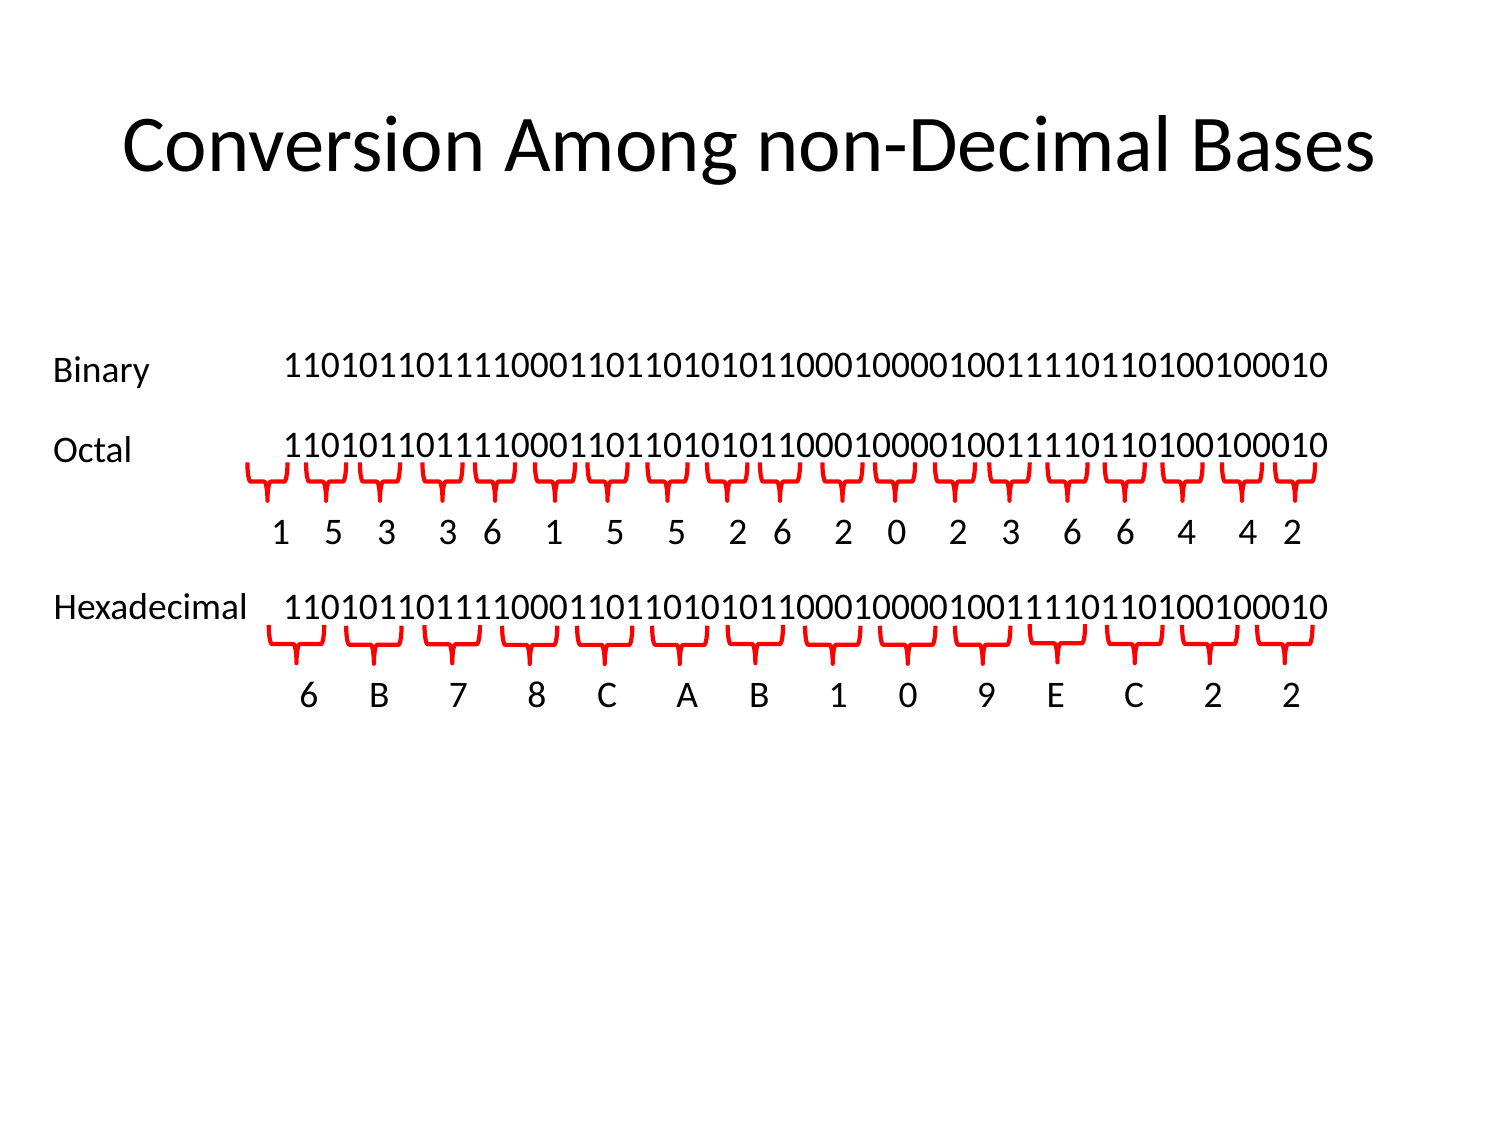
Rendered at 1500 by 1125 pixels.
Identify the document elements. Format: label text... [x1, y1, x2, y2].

text_box [1256, 624, 1314, 662]
text_box [804, 625, 862, 662]
text_box Hexadecimal [39, 574, 263, 635]
text_box [576, 625, 634, 662]
text_box [874, 462, 916, 499]
text_box [1181, 624, 1239, 662]
text_box [246, 462, 289, 499]
text_box [1028, 624, 1086, 662]
text_box [879, 625, 937, 662]
text_box [267, 624, 325, 662]
text_box [1221, 462, 1263, 499]
text_box [821, 462, 864, 499]
text_box [759, 462, 801, 499]
text_box [706, 462, 749, 499]
text_box [359, 462, 401, 499]
text_box [474, 462, 516, 499]
text_box [423, 625, 481, 662]
text_box [1274, 462, 1316, 499]
text_box [646, 462, 689, 499]
text_box Octal [38, 417, 147, 478]
text_box [1161, 462, 1204, 499]
text_box [586, 462, 629, 499]
text_box 1101011011110001101101010110001000010011110110100100010 [268, 332, 1343, 392]
text_box [534, 462, 576, 499]
text_box [345, 625, 403, 662]
text_box 1101011011110001101101010110001000010011110110100100010 [268, 412, 1343, 473]
text_box 6 B 7 8 C A B 1 0 9 E C 2 2 [284, 662, 1319, 723]
text_box [421, 462, 464, 499]
text_box [651, 625, 709, 662]
text_box [1046, 462, 1089, 499]
title Conversion Among non-Decimal Bases [75, 45, 1425, 233]
text_box [988, 462, 1031, 499]
text_box [305, 462, 347, 499]
text_box 1101011011110001101101010110001000010011110110100100010 [268, 574, 1343, 635]
text_box [726, 624, 784, 662]
text_box [1103, 462, 1146, 499]
text_box 1 5 3 3 6 1 5 5 2 6 2 0 2 3 6 6 4 4 2 [256, 499, 1319, 560]
text_box [501, 625, 559, 662]
text_box [934, 462, 976, 499]
text_box [954, 625, 1012, 662]
text_box Binary [38, 337, 165, 398]
text_box [1106, 624, 1164, 662]
